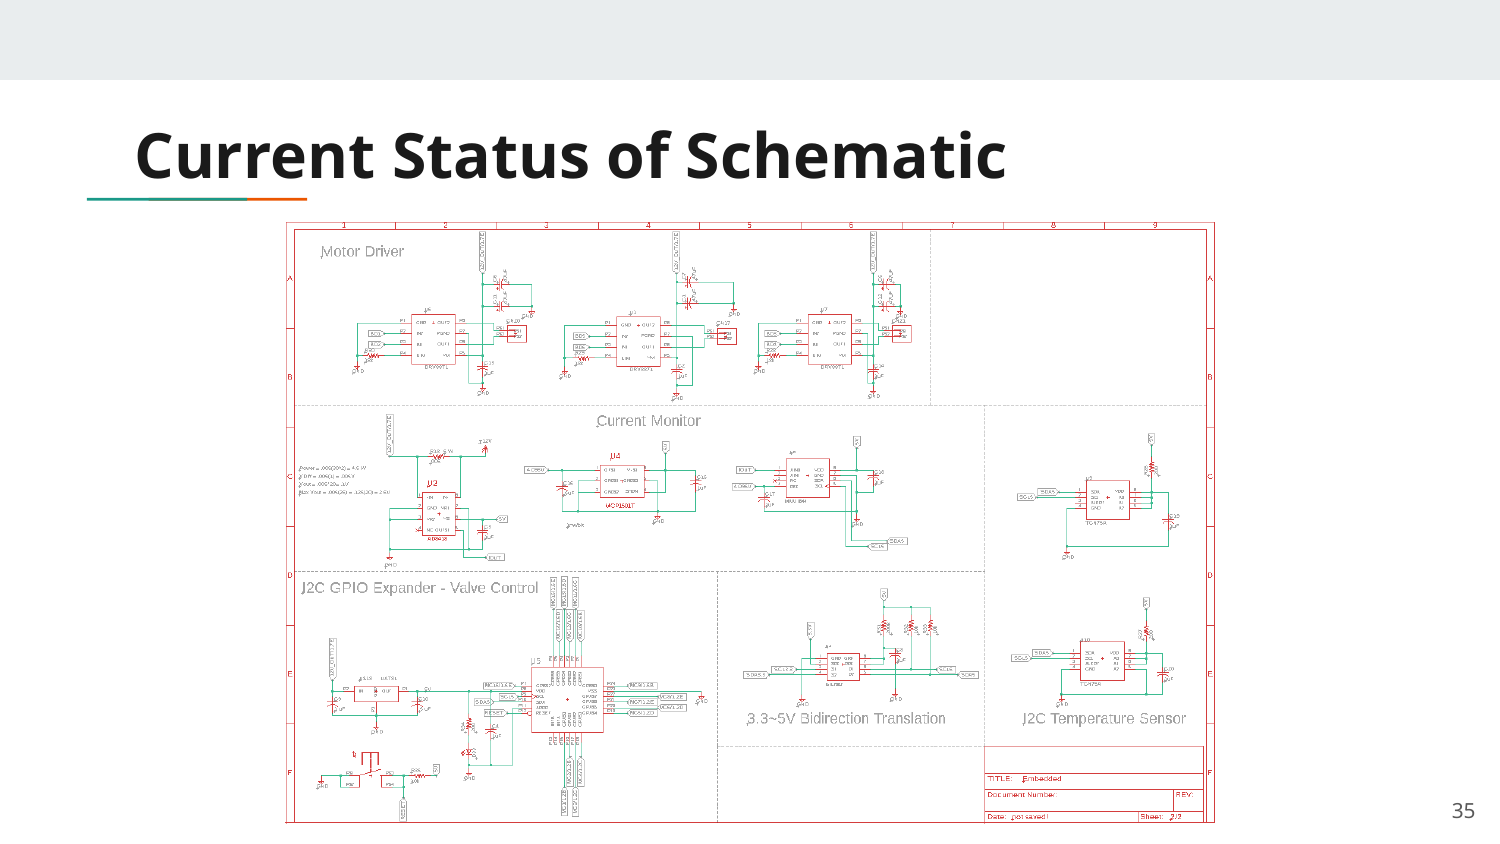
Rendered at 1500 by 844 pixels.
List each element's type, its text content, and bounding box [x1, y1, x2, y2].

picture [283, 219, 1217, 825]
slide_number ‹#› [1400, 779, 1491, 844]
title Current Status of Schematic [119, 100, 1381, 189]
